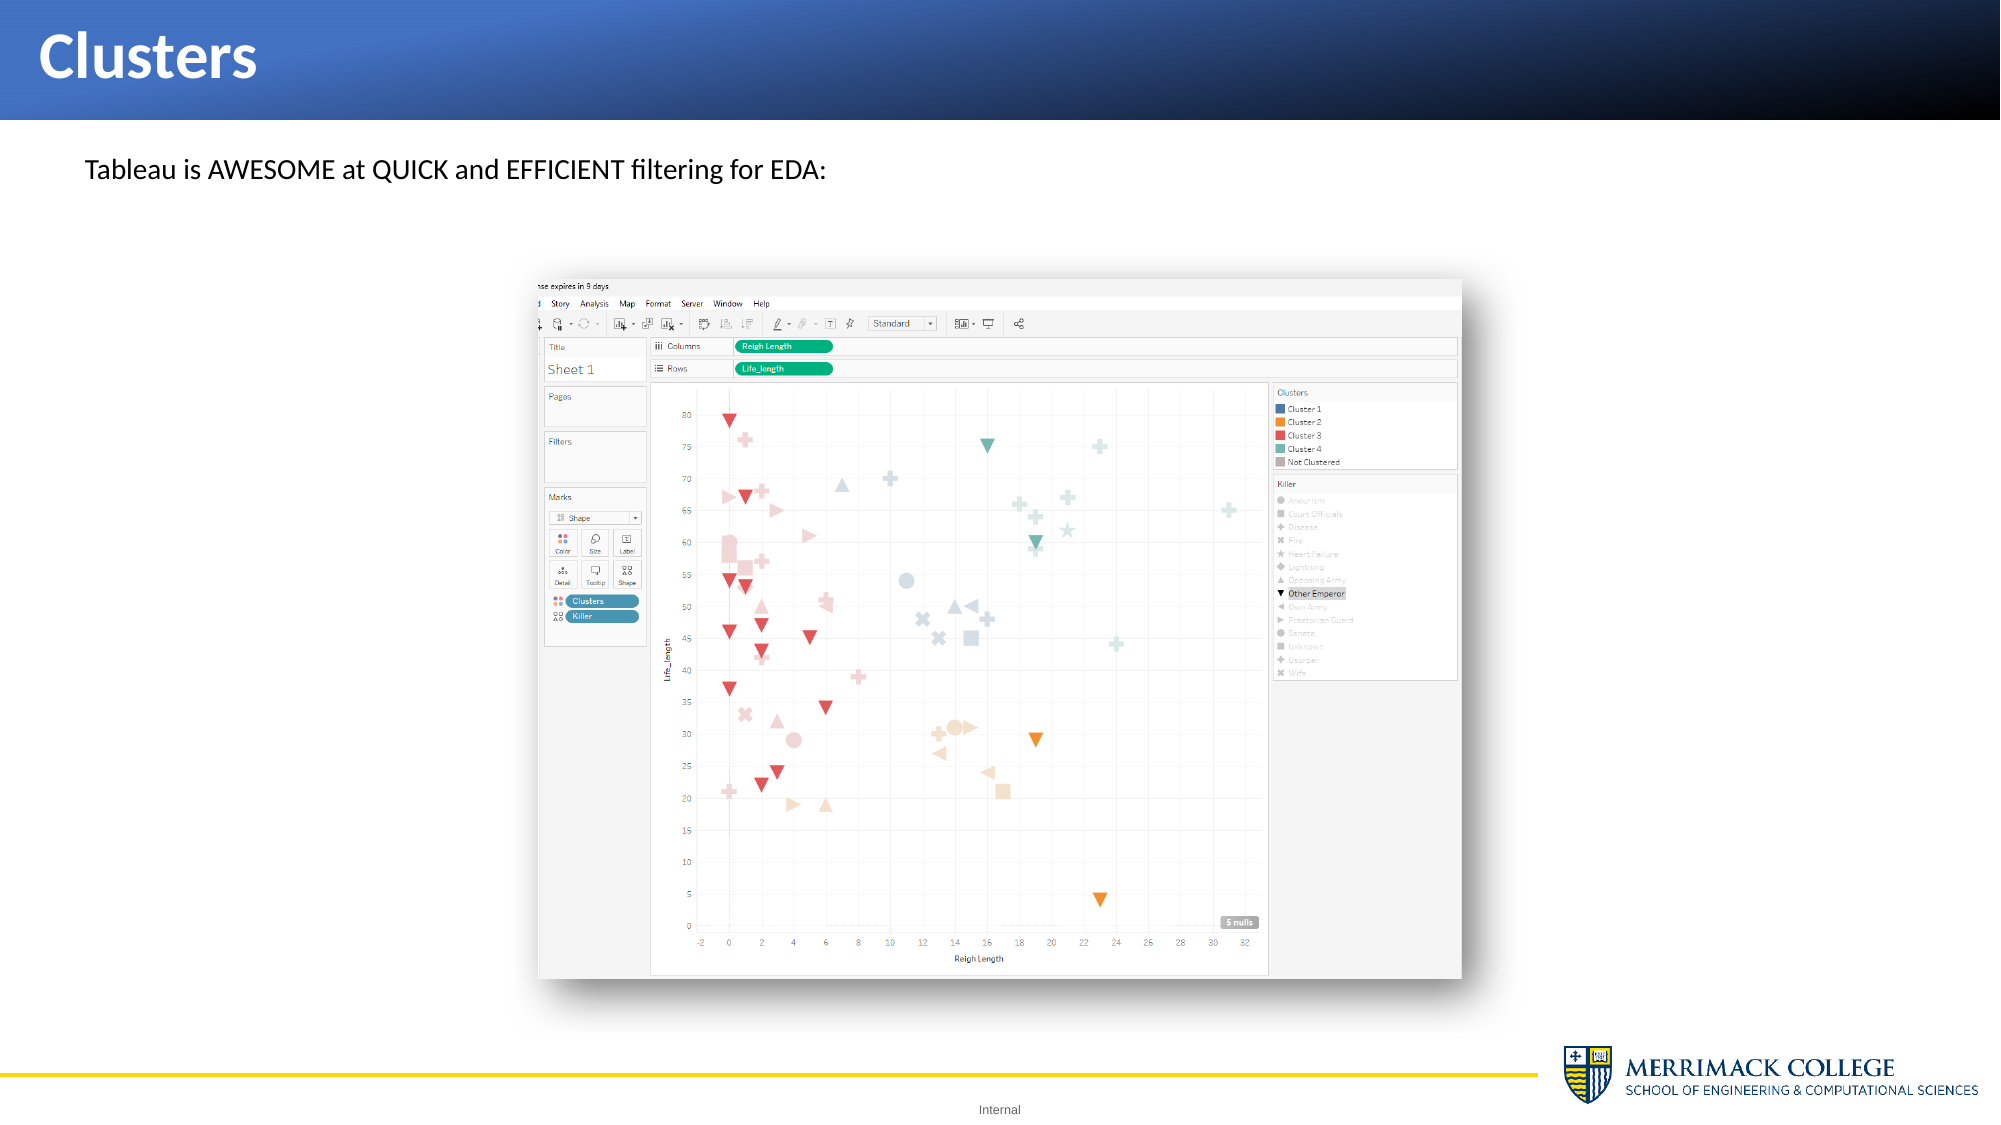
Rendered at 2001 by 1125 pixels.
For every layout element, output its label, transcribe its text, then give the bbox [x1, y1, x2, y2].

text_box Tableau is AWESOME at QUICK and EFFICIENT filtering for EDA: [69, 135, 1409, 201]
title Clusters [37, 9, 2000, 200]
picture [0, 0, 2000, 120]
picture [537, 279, 1463, 980]
picture [1562, 1044, 1978, 1105]
